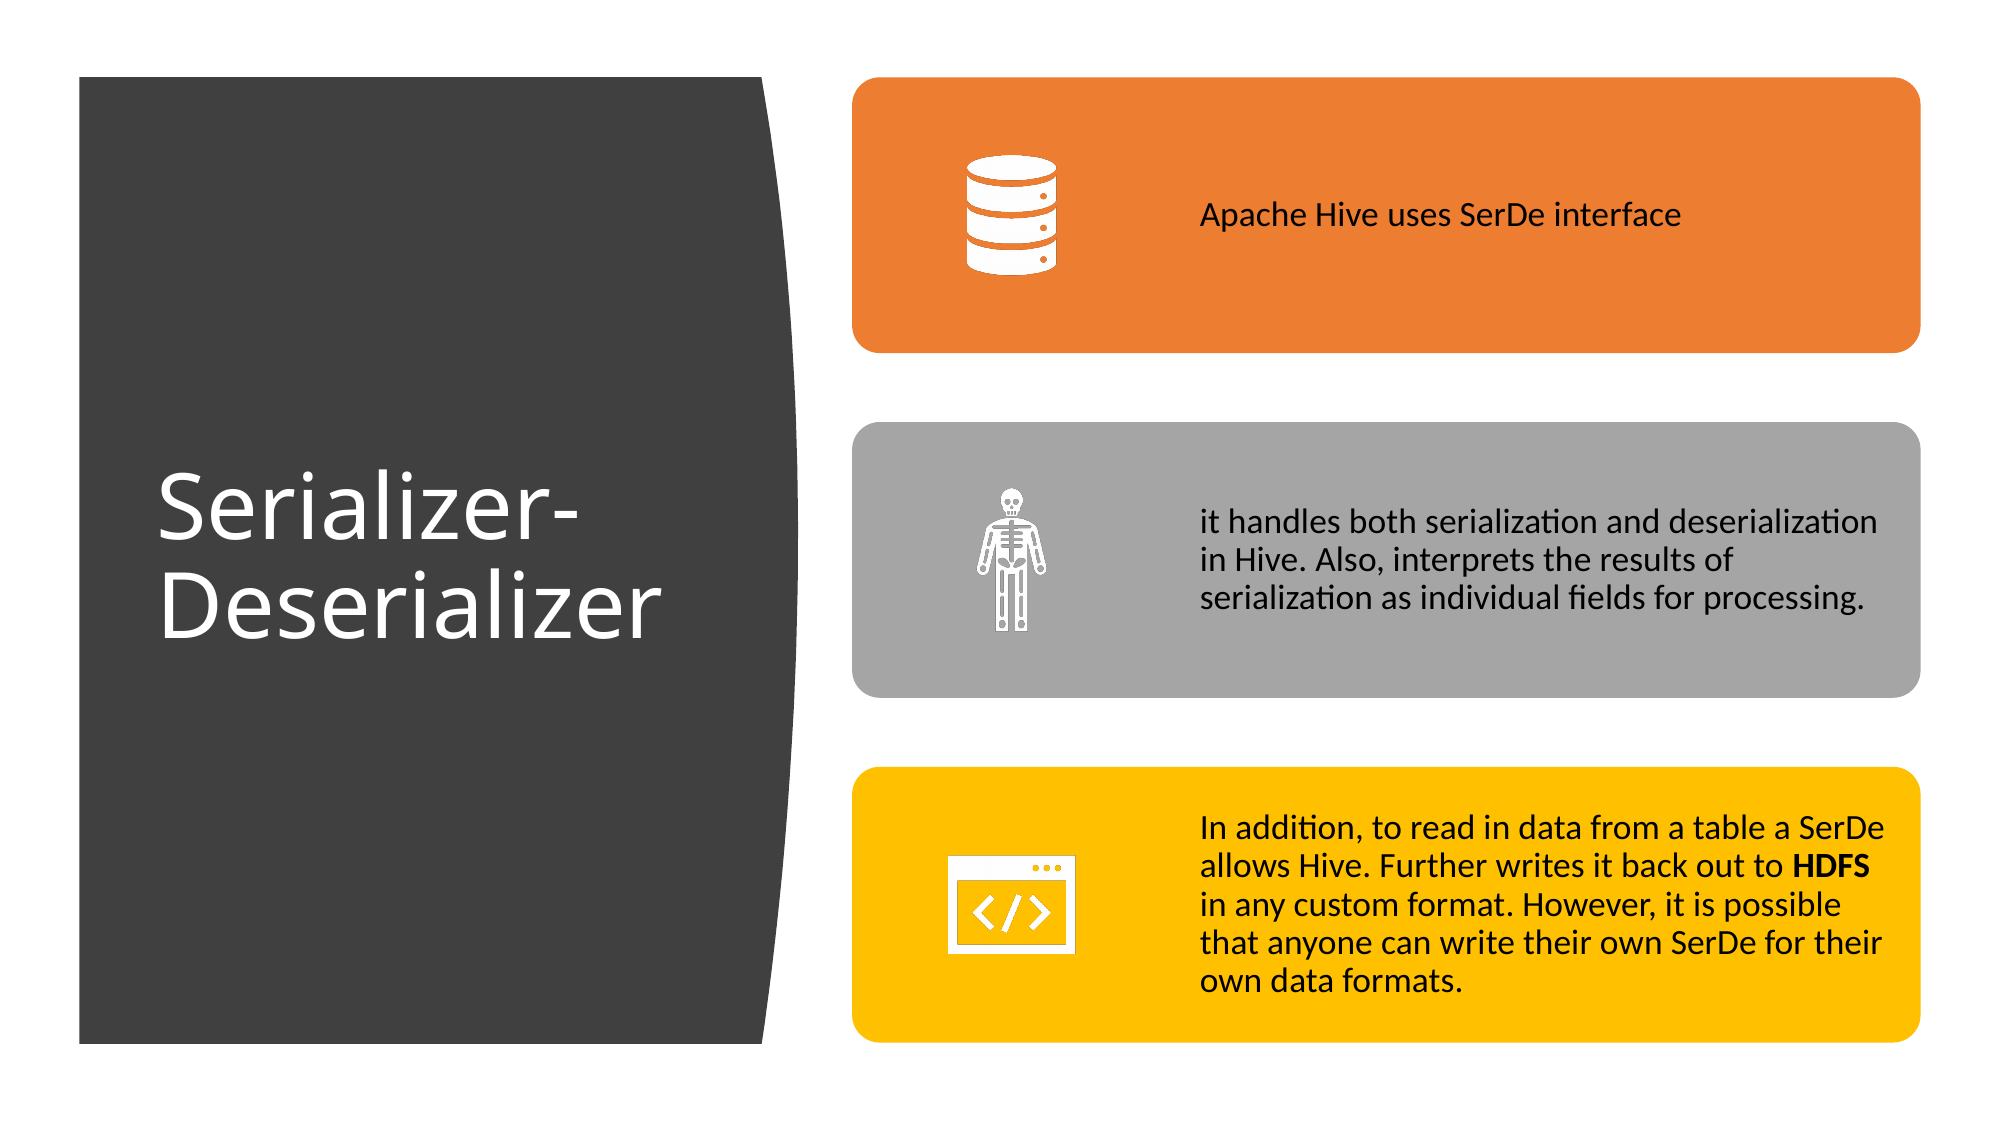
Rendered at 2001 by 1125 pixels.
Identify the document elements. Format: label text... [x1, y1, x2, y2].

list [852, 77, 1921, 1043]
text_box [78, 76, 800, 1045]
title Serializer-Deserializer [141, 166, 702, 953]
